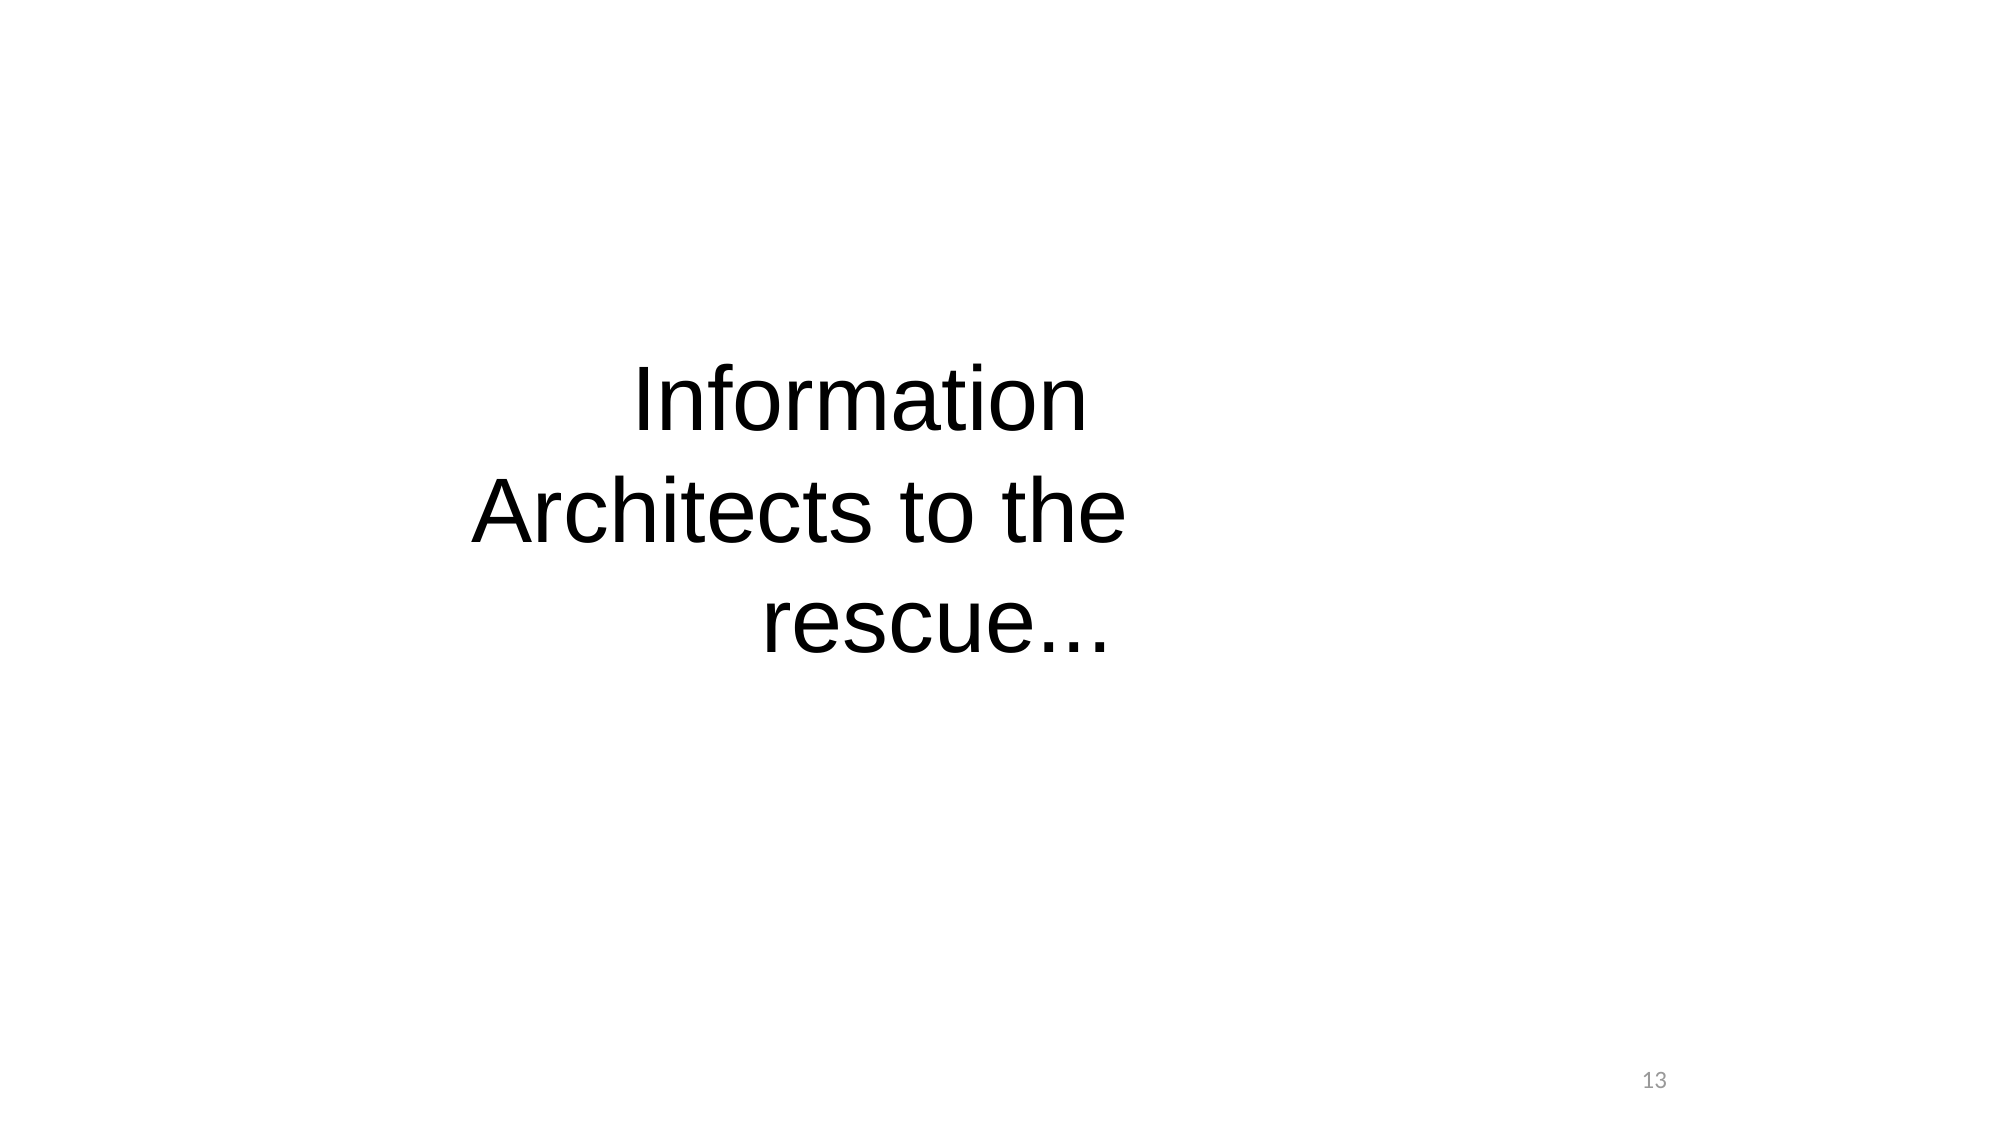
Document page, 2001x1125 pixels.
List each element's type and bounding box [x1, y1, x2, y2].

picture [249, 0, 1750, 1123]
